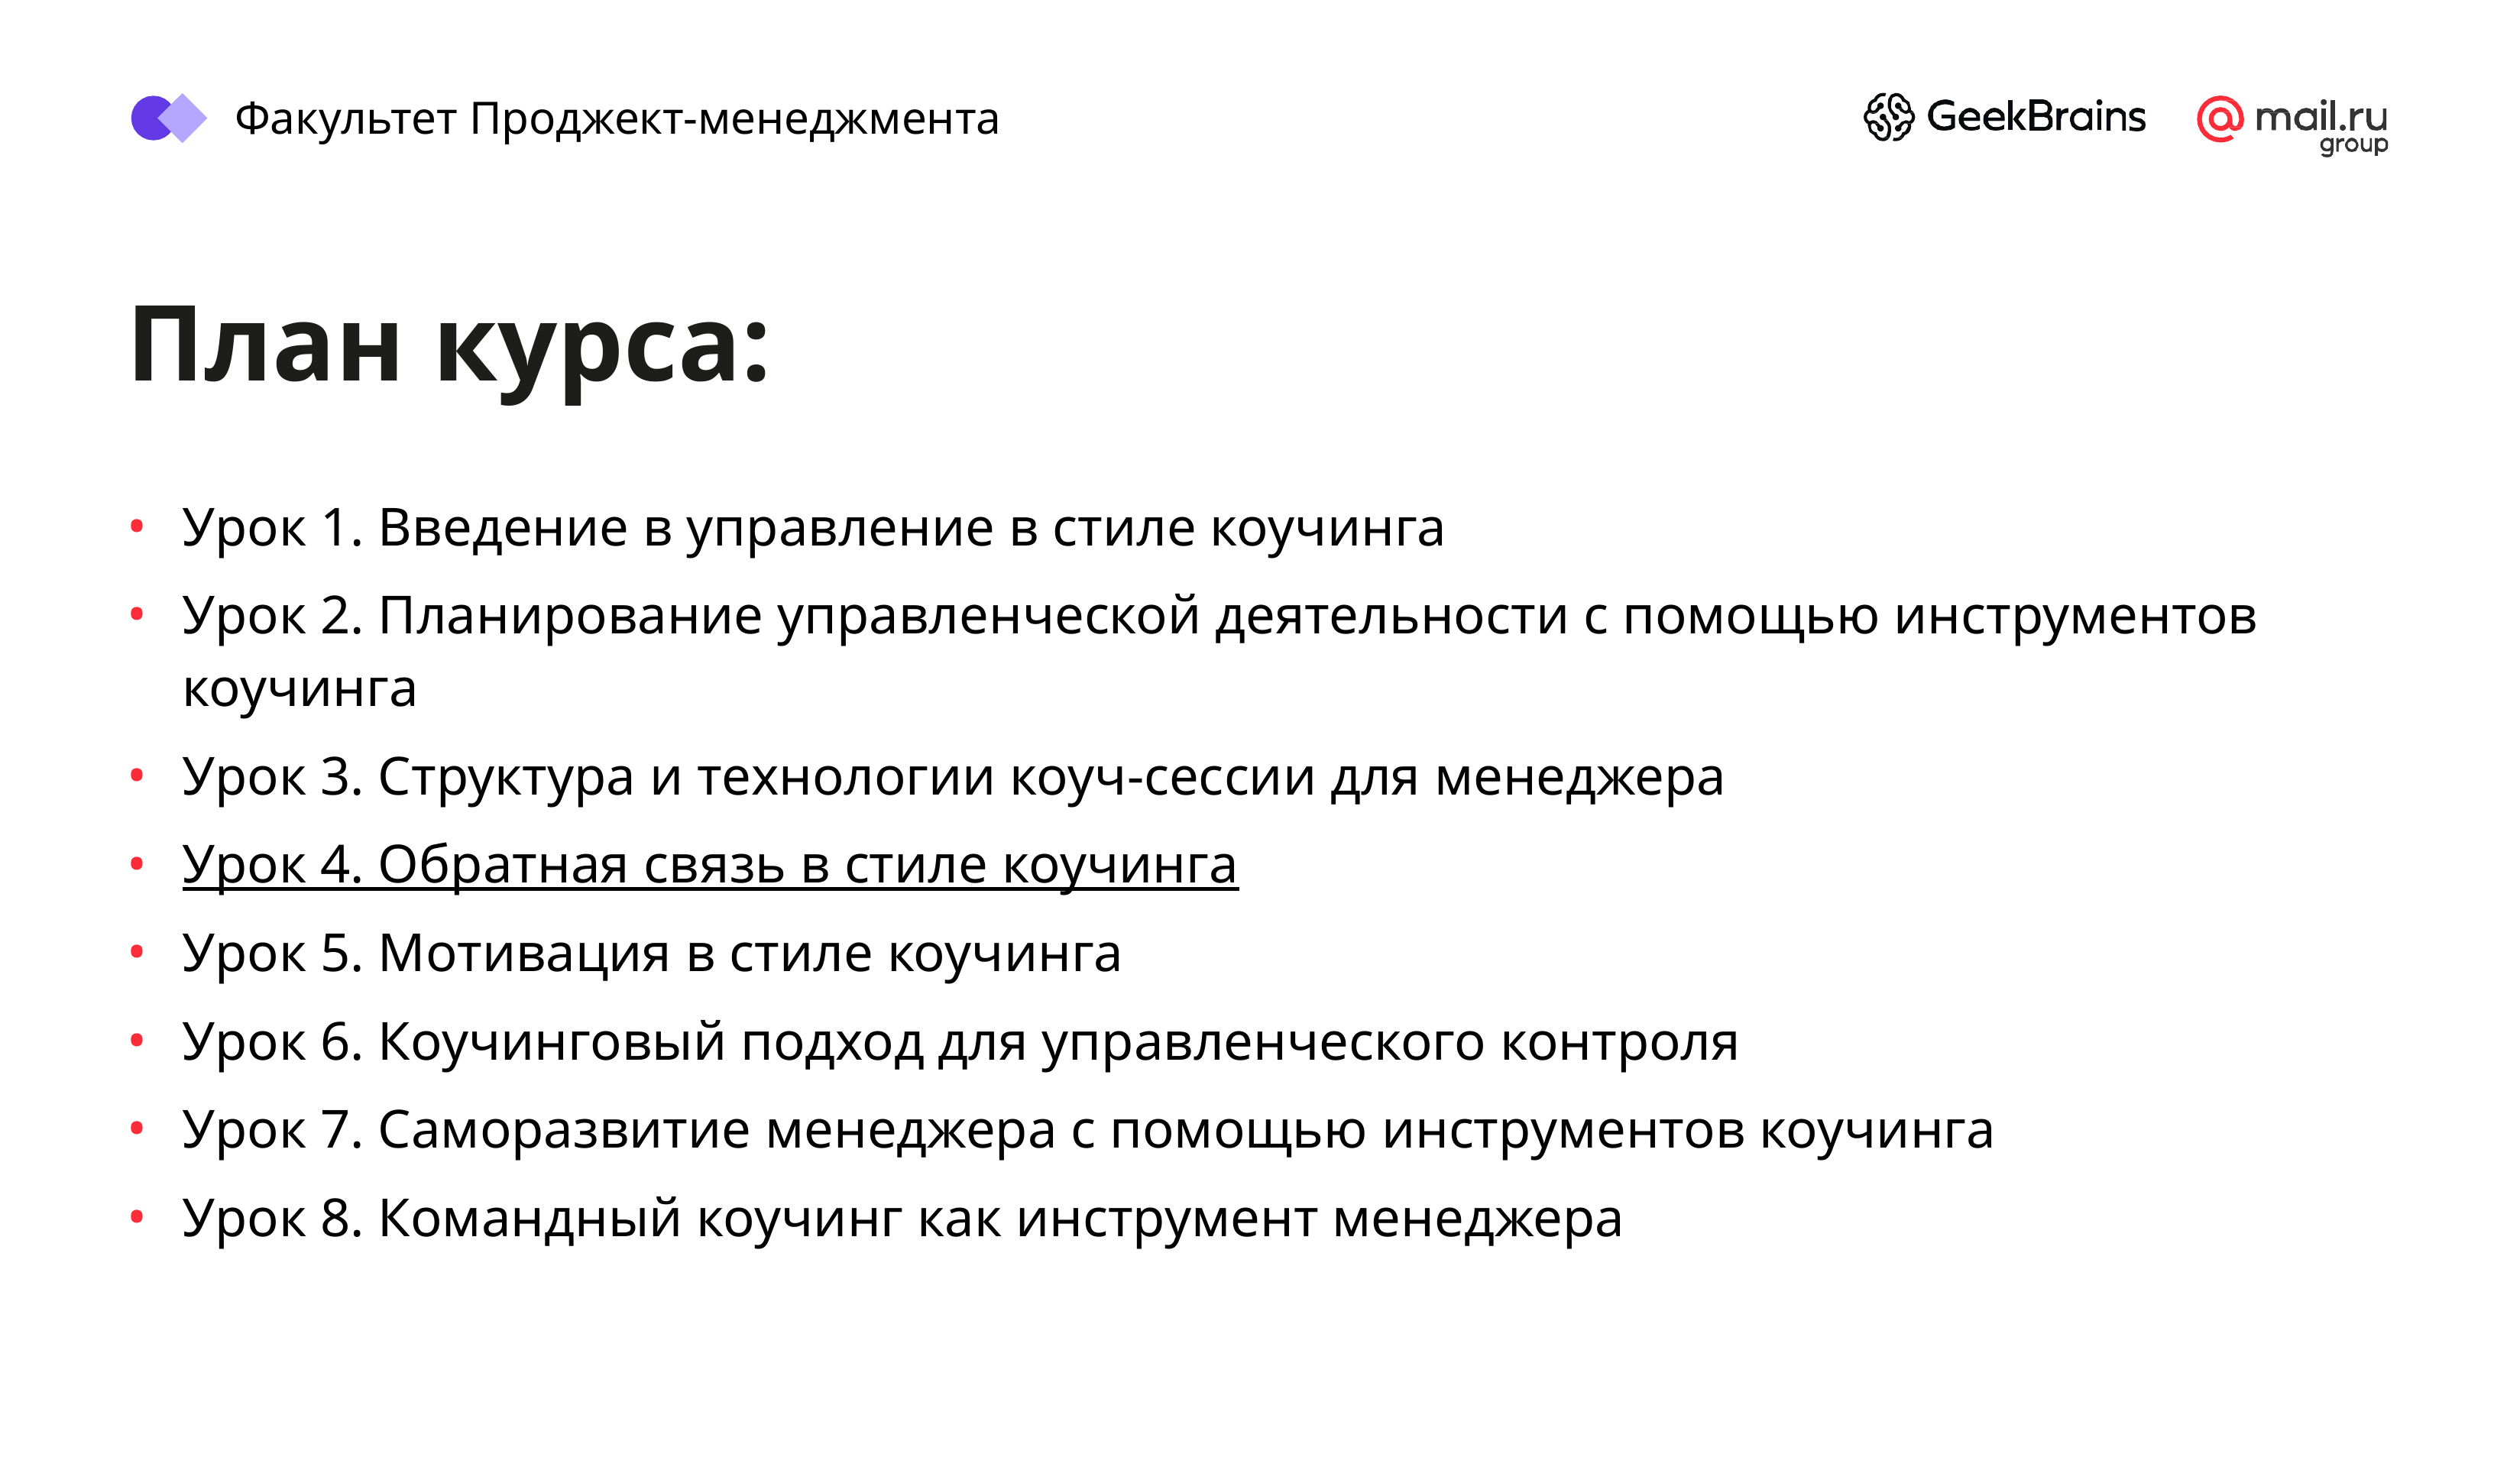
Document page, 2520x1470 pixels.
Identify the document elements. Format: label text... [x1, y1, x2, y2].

text_box Факультет Проджект-менеджмента [223, 78, 1807, 151]
title План курса: [125, 293, 1218, 423]
text_box [131, 96, 171, 141]
text_box [157, 92, 208, 144]
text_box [1863, 92, 2389, 157]
text_box Урок 1. Введение в управление в стиле коучинга Урок 2. Планирование управленческой деятельности с помощью инструментов коучинга Урок 3. Структура и технологии коуч-сессии для менеджера Урок 4. Обратная связь в стиле коучинга Урок 5. Мотивация в стиле коучинга Урок 6. Коучинговый подход для управленческого контроля Урок 7. Саморазвитие менеджера с помощью инструментов коучинга Урок 8. Командный коучинг как инструмент менеджера [125, 473, 2387, 1315]
